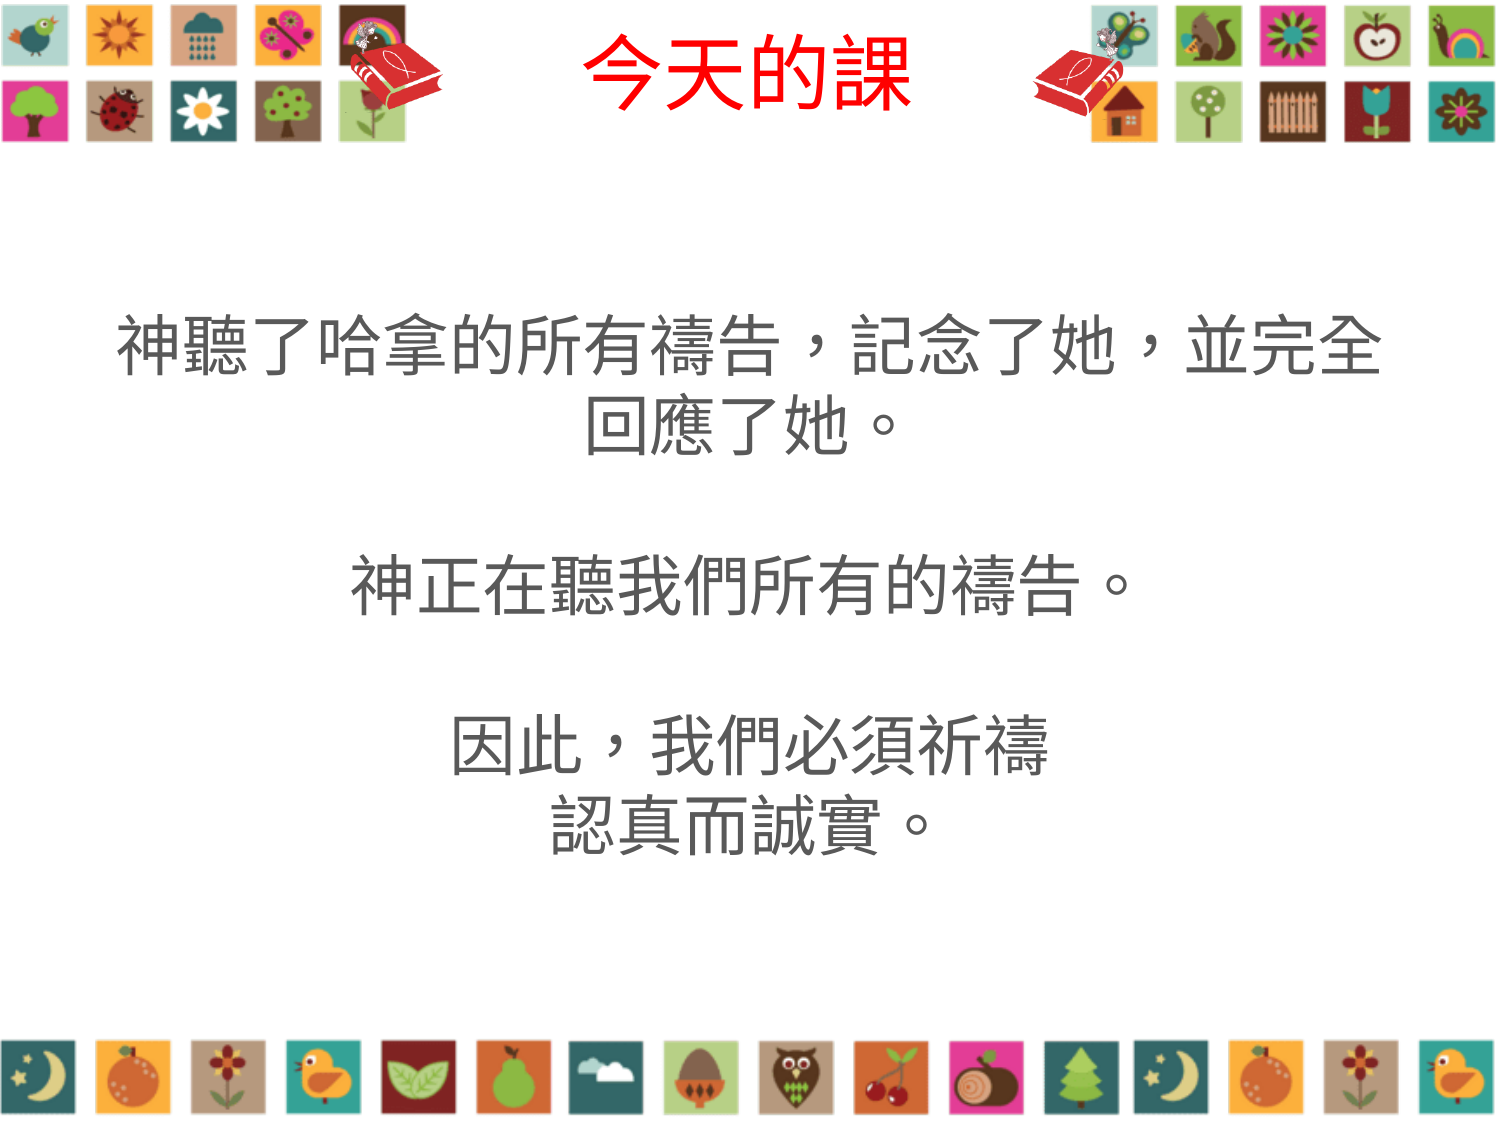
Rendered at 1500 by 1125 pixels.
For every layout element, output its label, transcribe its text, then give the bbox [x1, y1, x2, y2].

picture [1001, 3, 1500, 150]
text_box 今天的課 [425, 13, 1077, 129]
text_box 神聽了哈拿的所有禱告，記念了她，並完全回應了她。 神正在聽我們所有的禱告。 因此，我們必須祈禱 認真而誠實。 [76, 296, 1424, 872]
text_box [0, 1028, 1500, 1118]
picture [0, 3, 475, 150]
